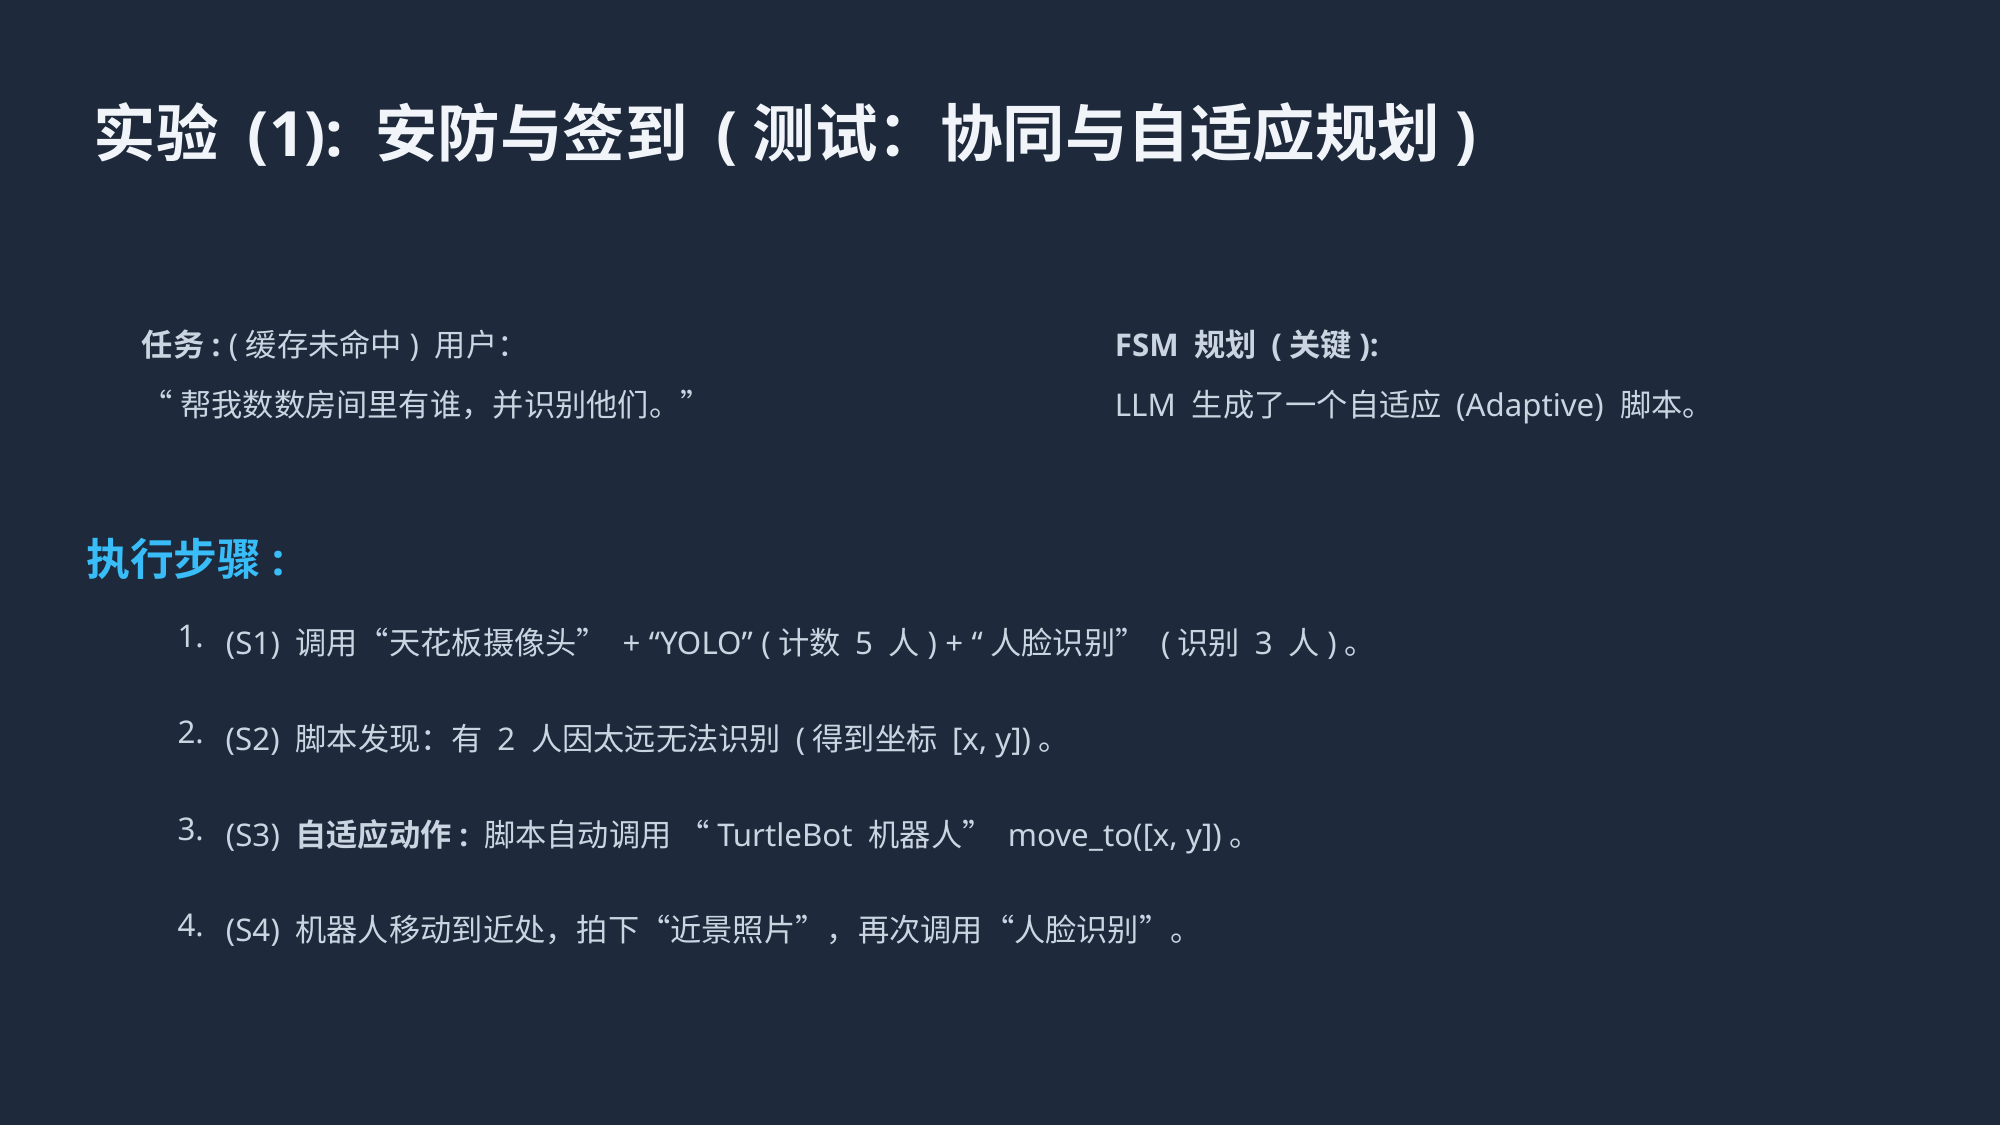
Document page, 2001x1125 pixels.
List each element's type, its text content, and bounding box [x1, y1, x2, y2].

text_box 执行步骤: [86, 500, 954, 585]
text_box (S2) 脚本发现：有 2 人因太远无法识别 (得到坐标 [x, y])。 [199, 696, 1127, 757]
text_box FSM 规划 (关键): LLM 生成了一个自适应 (Adaptive) 脚本。 [1114, 302, 1982, 423]
text_box 任务: (缓存未命中) 用户： “帮我数数房间里有谁，并识别他们。” [141, 302, 1070, 423]
text_box (S3) 自适应动作: 脚本自动调用 “TurtleBot 机器人” move_to([x, y])。 [199, 792, 1316, 853]
text_box 4. [177, 905, 199, 943]
text_box 2. [177, 712, 199, 751]
text_box (S1) 调用“天花板摄像头” + “YOLO” (计数 5 人) + “人脸识别” (识别 3 人)。 [199, 600, 1405, 661]
text_box 3. [177, 808, 199, 847]
text_box 实验 (1): 安防与签到 (测试：协同与自适应规划) [93, 93, 1997, 169]
text_box (S4) 机器人移动到近处，拍下“近景照片”，再次调用“人脸识别”。 [199, 888, 1297, 949]
text_box 1. [177, 616, 199, 654]
